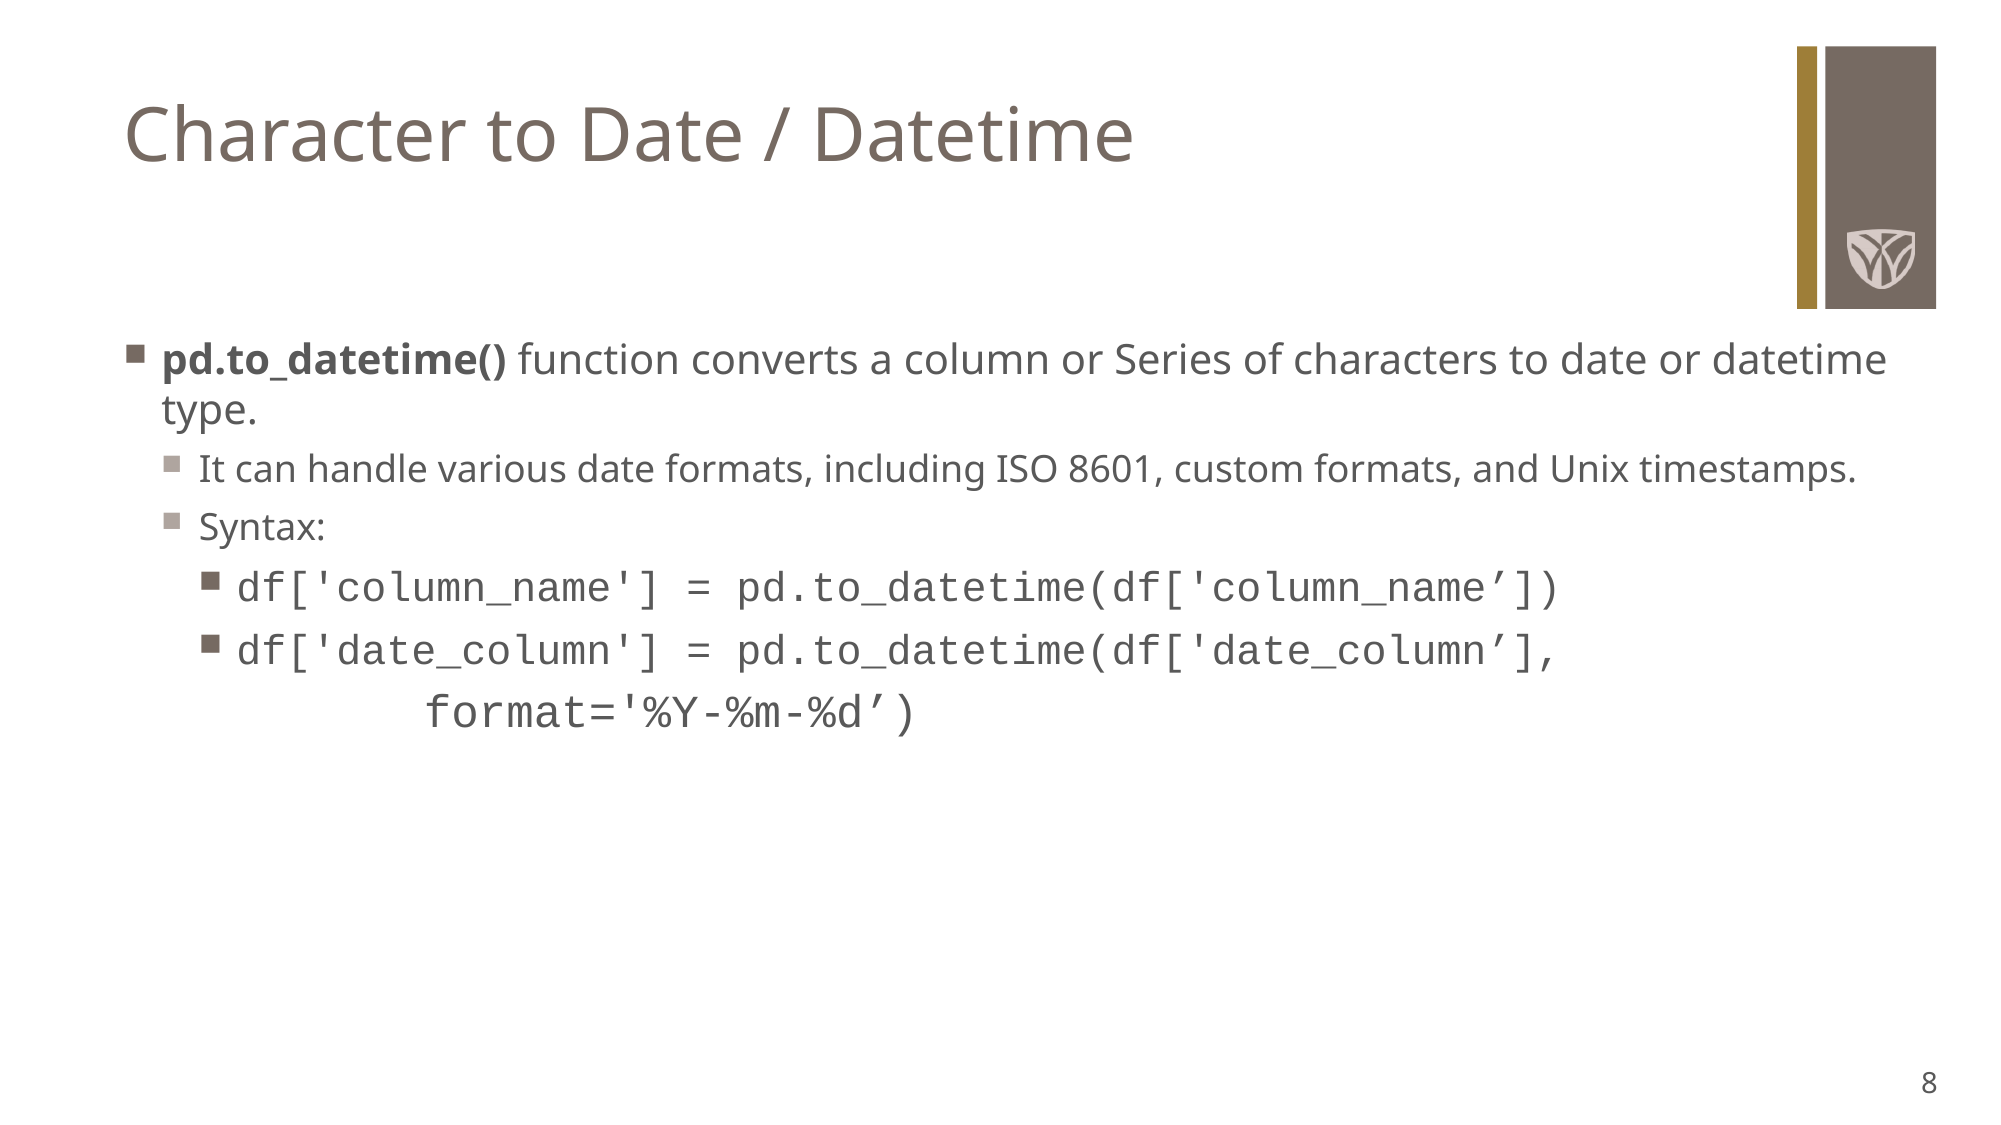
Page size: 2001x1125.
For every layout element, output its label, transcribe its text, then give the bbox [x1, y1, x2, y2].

slide_number 8 [1831, 1054, 1953, 1115]
list pd.to_datetime() function converts a column or Series of characters to date or datetime type. It can handle various date formats, including ISO 8601, custom formats, and Unix timestamps. Syntax: df['column_name'] = pd.to_datetime(df['column_name’]) df['date_column'] = pd.to_datetime(df['date_column’], format='%Y-%m-%d’) [109, 324, 1926, 1005]
title Character to Date / Datetime [109, 79, 1762, 263]
